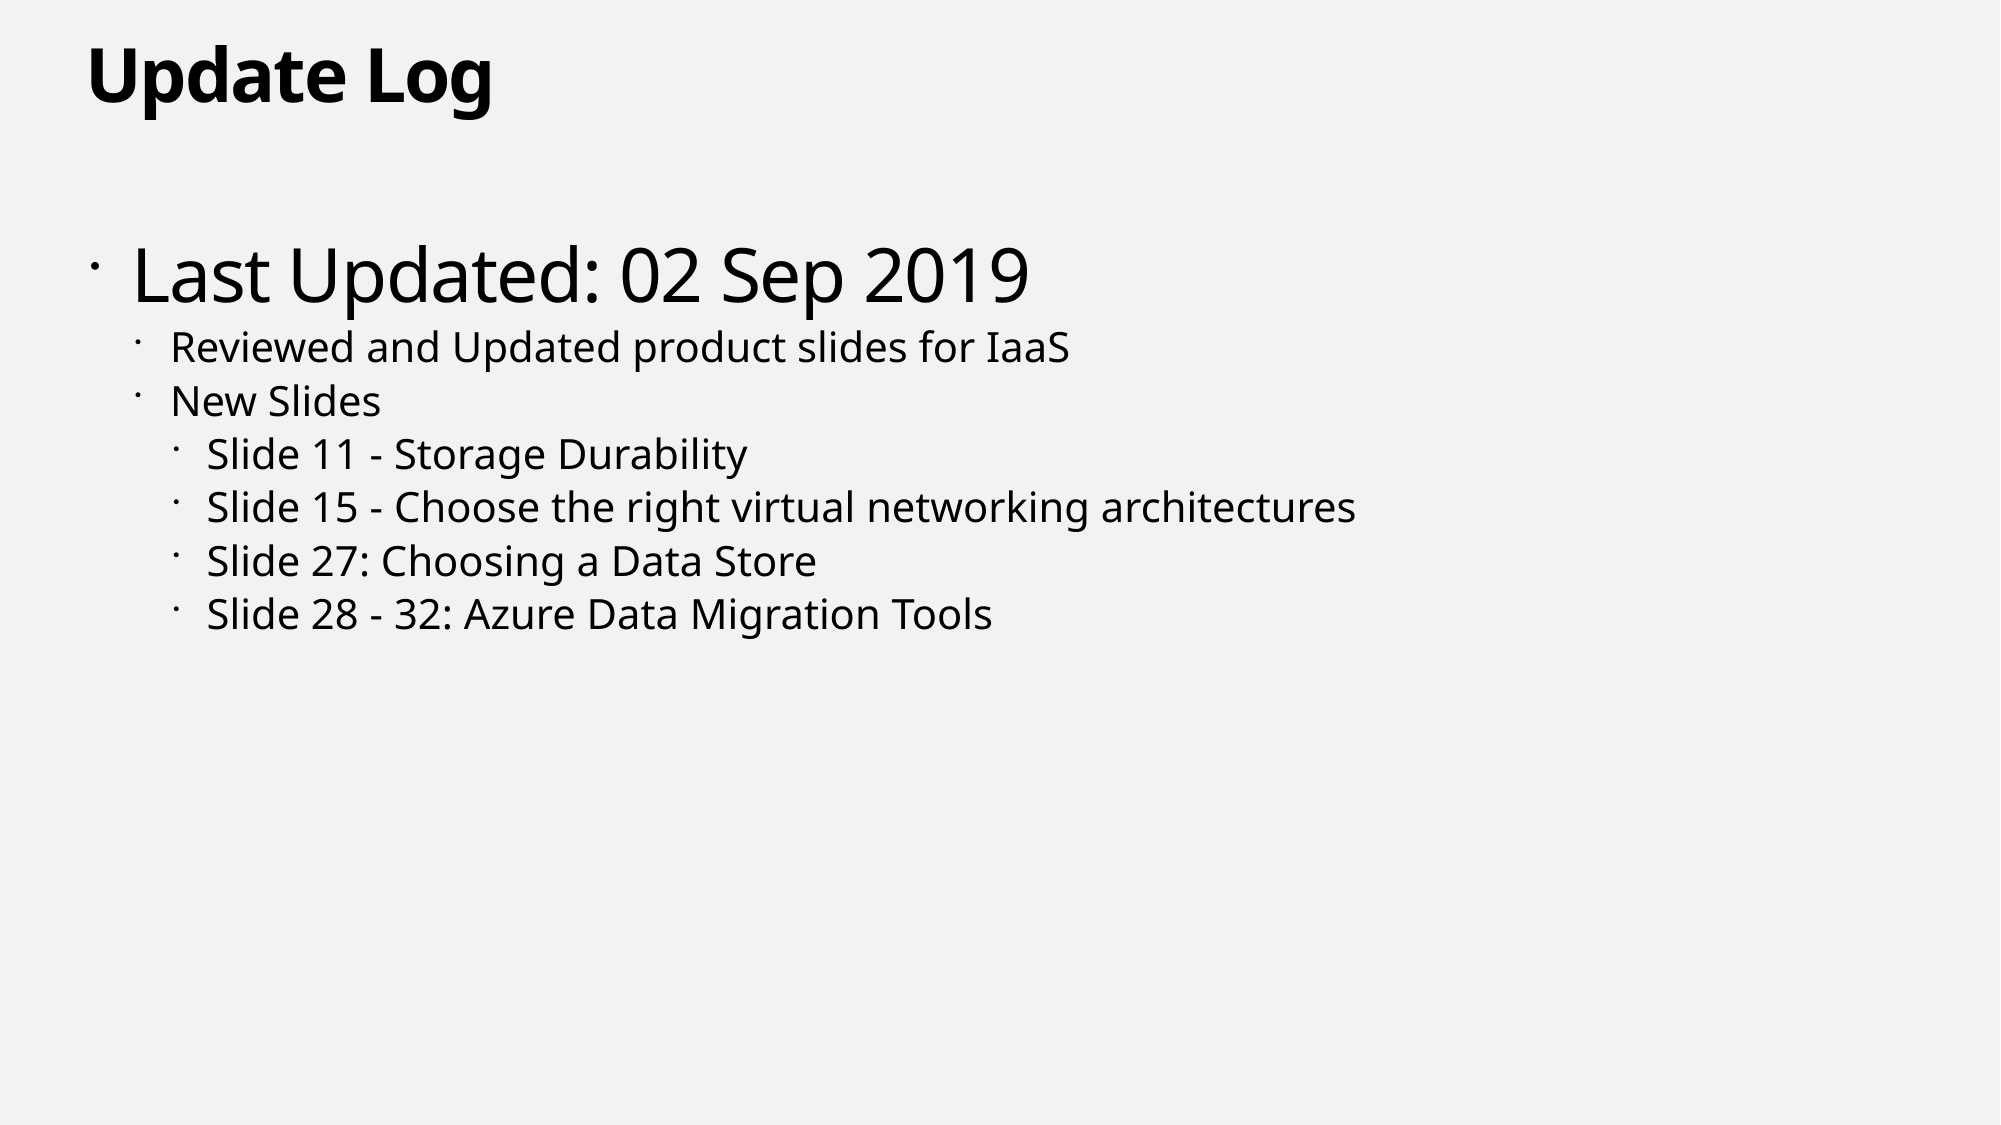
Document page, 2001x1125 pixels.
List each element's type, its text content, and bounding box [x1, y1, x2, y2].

list Last Updated: 02 Sep 2019 Reviewed and Updated product slides for IaaS New Slides Slide 11 - Storage Durability Slide 15 - Choose the right virtual networking architectures Slide 27: Choosing a Data Store Slide 28 - 32: Azure Data Migration Tools [85, 237, 1915, 1048]
title Update Log [85, 37, 1915, 161]
